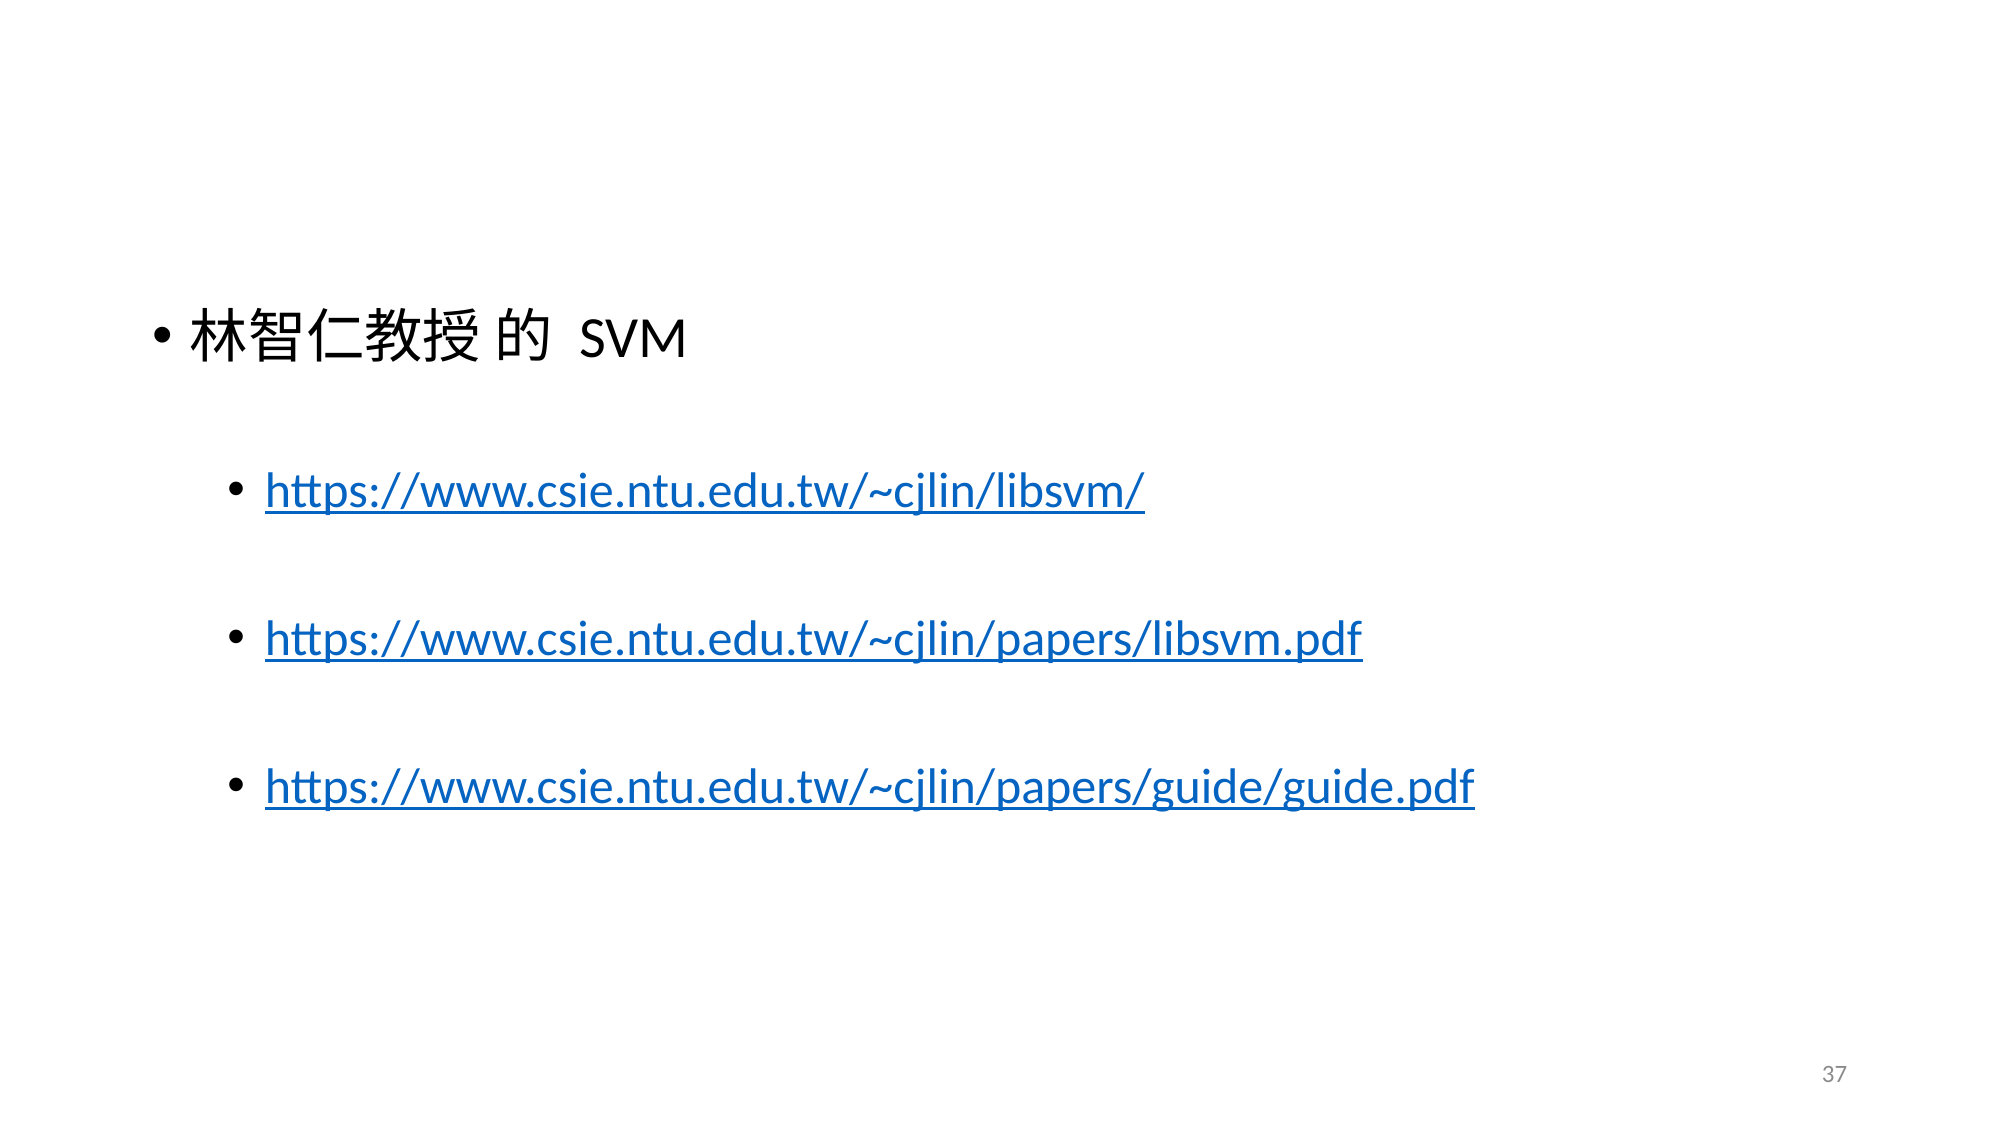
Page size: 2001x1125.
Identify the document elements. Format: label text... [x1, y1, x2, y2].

list 林智仁教授 的 SVM https://www.csie.ntu.edu.tw/~cjlin/libsvm/ https://www.csie.ntu.edu.tw/~cjlin/papers/libsvm.pdf https://www.csie.ntu.edu.tw/~cjlin/papers/guide/guide.pdf [137, 299, 1863, 1014]
slide_number 37 [1412, 1042, 1863, 1103]
